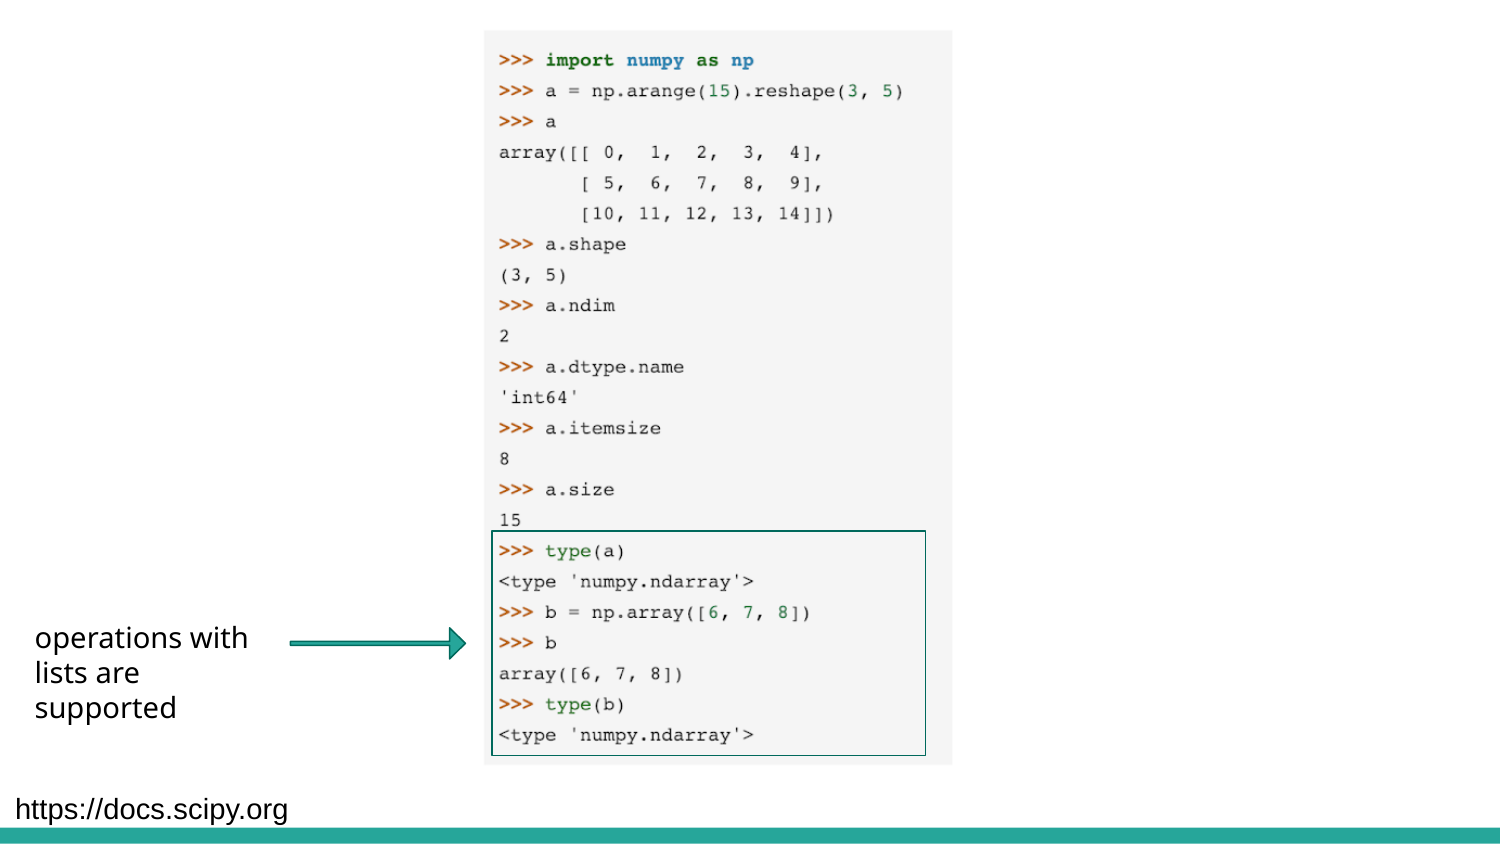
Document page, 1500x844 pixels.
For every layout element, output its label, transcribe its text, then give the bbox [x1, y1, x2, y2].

text_box [300, 627, 460, 659]
picture [465, 24, 953, 776]
text_box operations with lists are supported [19, 604, 300, 659]
text_box https://docs.scipy.org [0, 775, 493, 830]
